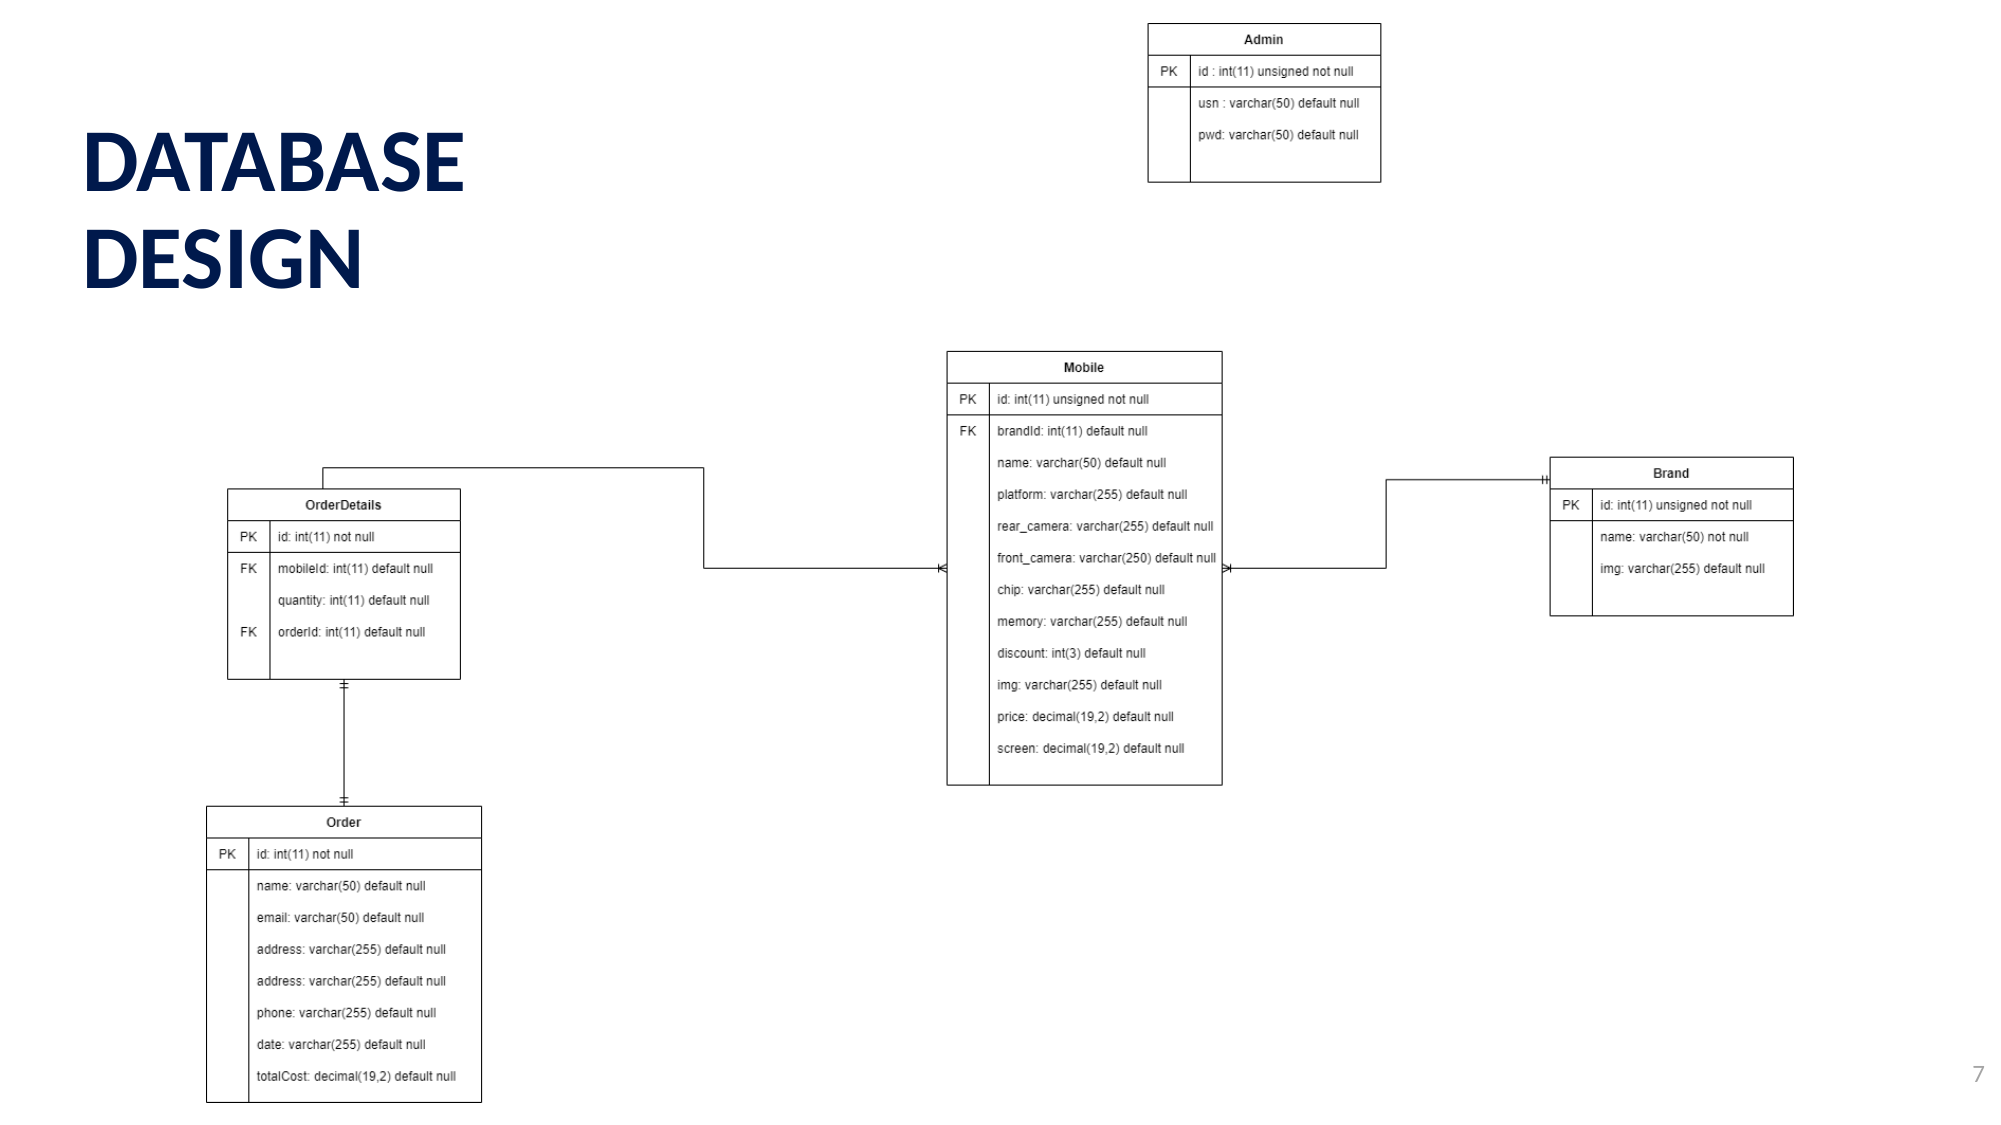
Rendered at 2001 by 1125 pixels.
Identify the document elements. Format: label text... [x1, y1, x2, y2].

picture [206, 22, 1794, 1103]
slide_number 7 [1878, 1042, 2000, 1103]
title DATABASE DESIGN [67, 105, 206, 309]
